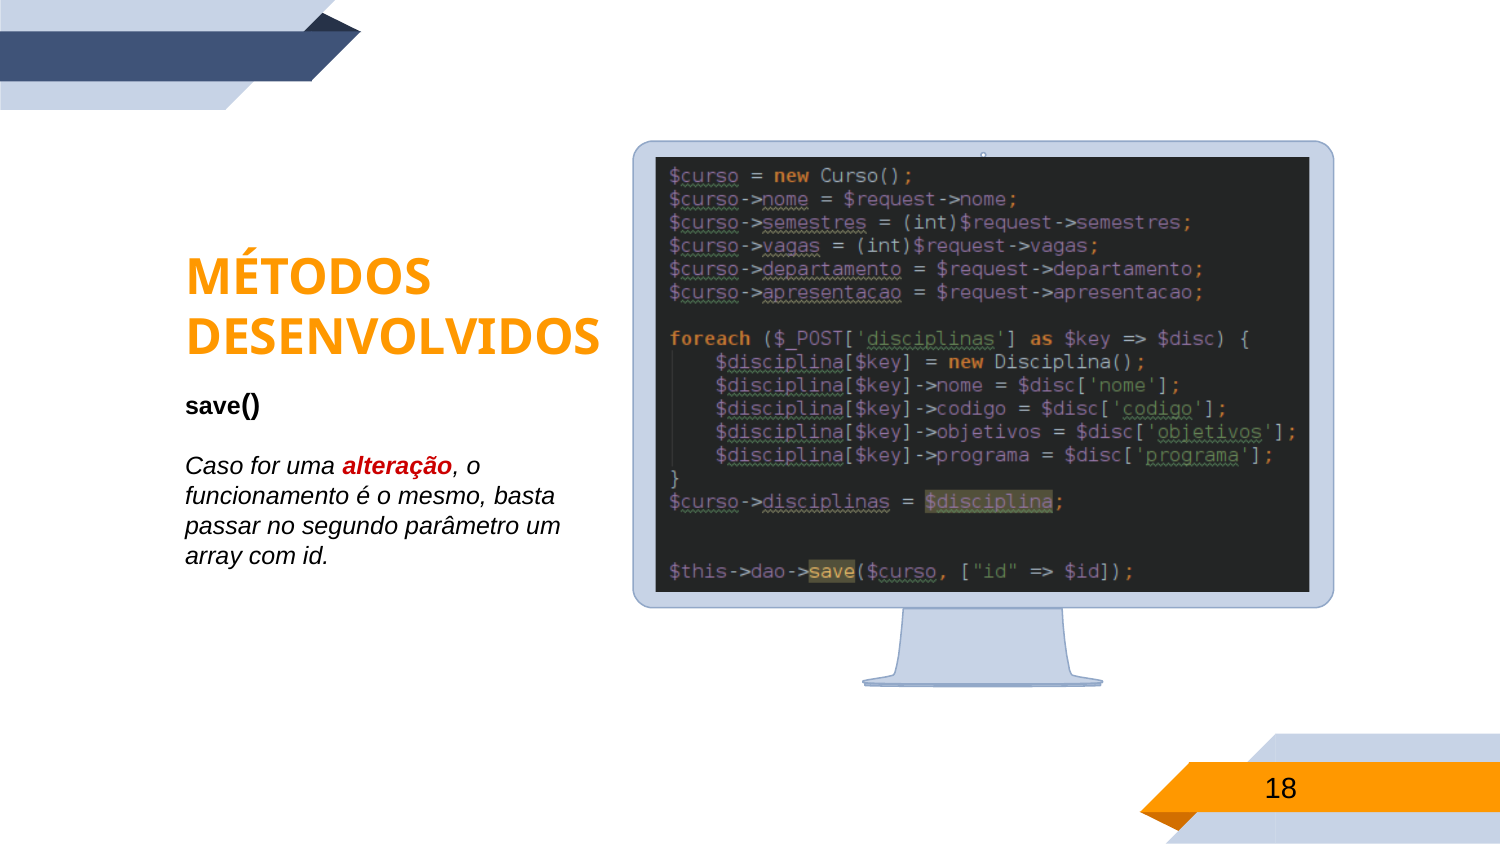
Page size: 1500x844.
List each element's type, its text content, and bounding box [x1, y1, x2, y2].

list MÉTODOS DESENVOLVIDOS save() Caso for uma alteração, o funcionamento é o mesmo, basta passar no segundo parâmetro um array com id. [170, 200, 632, 644]
slide_number ‹#› [1249, 760, 1494, 813]
picture [655, 156, 1310, 592]
text_box [633, 141, 1334, 687]
